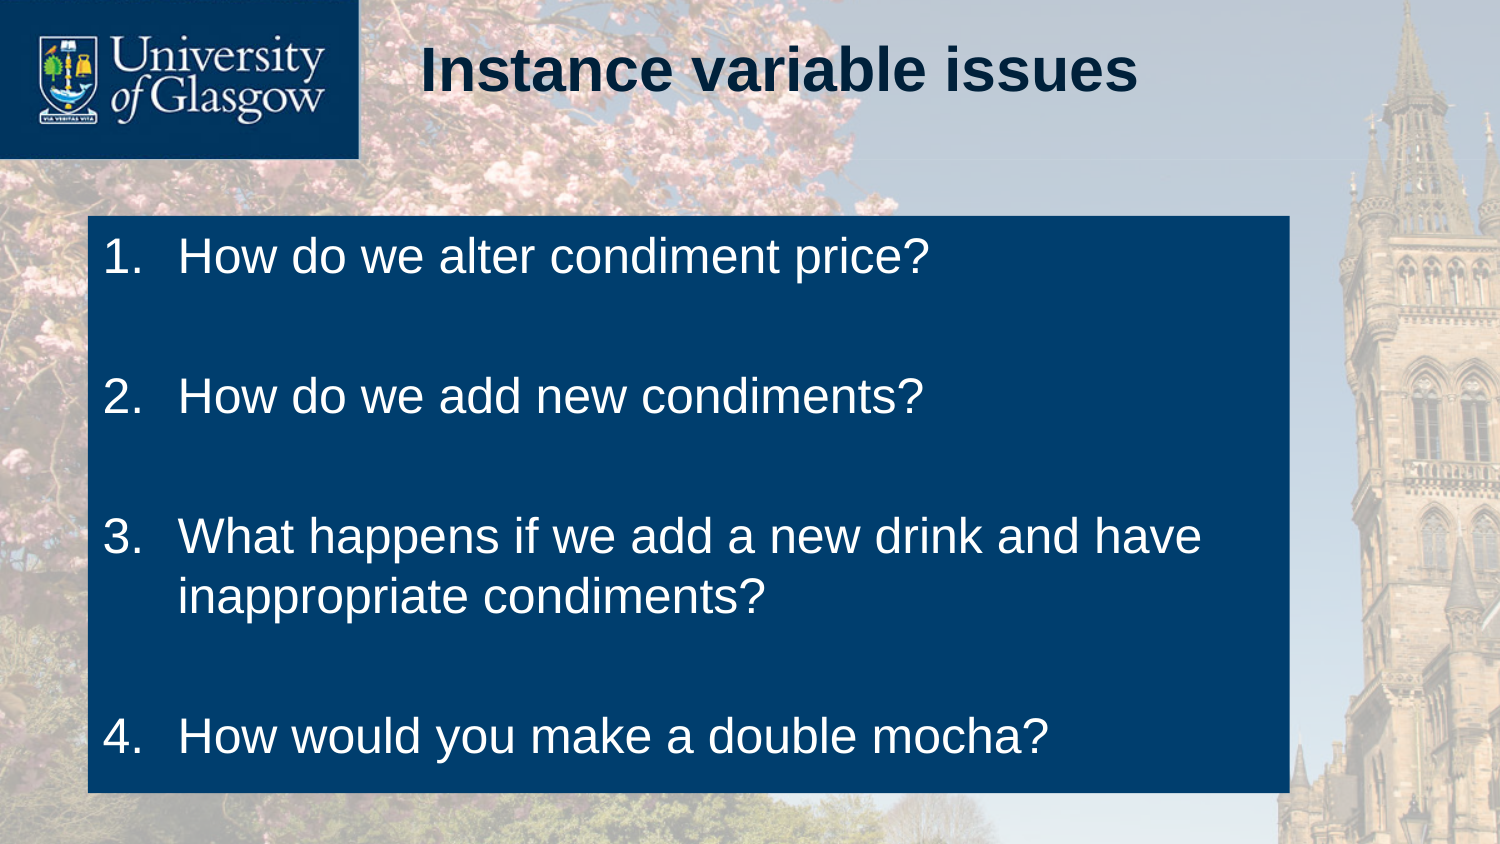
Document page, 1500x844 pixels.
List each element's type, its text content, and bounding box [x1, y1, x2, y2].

list How do we alter condiment price? How do we add new condiments? What happens if we add a new drink and have inappropriate condiments? How would you make a double mocha? [87, 215, 1290, 794]
picture [0, 0, 358, 159]
title Instance variable issues [405, 29, 1290, 113]
